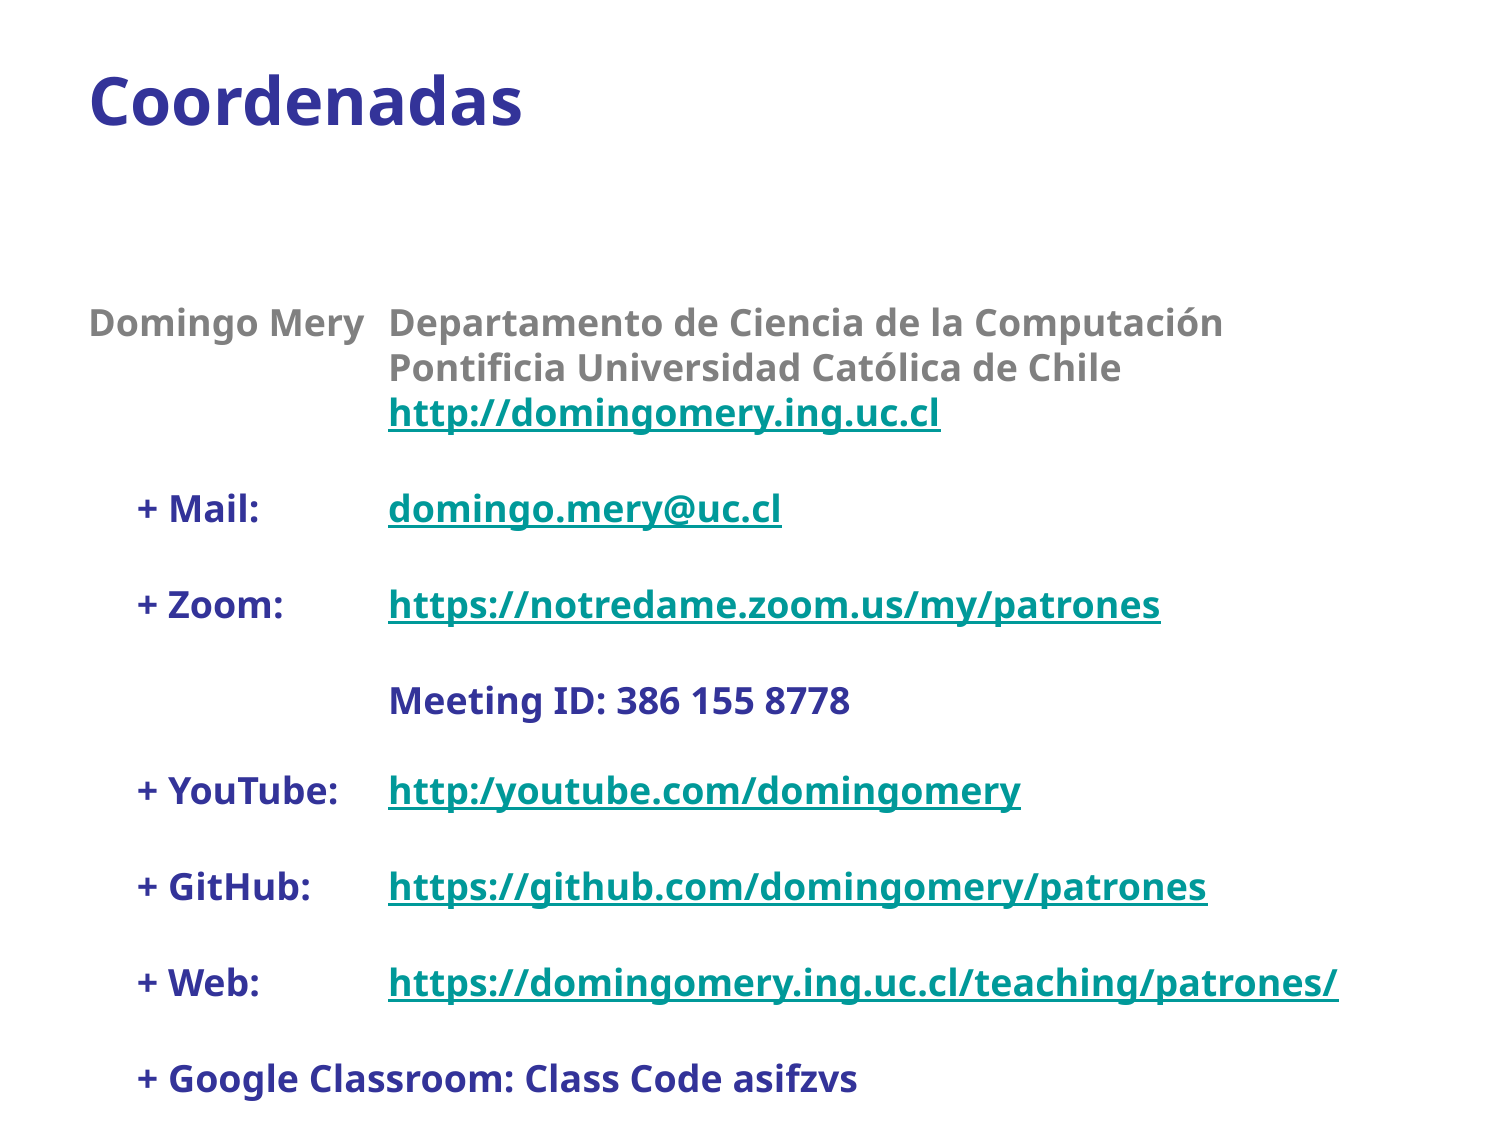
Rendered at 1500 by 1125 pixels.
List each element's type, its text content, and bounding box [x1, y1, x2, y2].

text_box Coordenadas Domingo Mery Departamento de Ciencia de la Computación Pontificia Universidad Católica de Chile http://domingomery.ing.uc.cl + Mail: domingo.mery@uc.cl + Zoom: https://notredame.zoom.us/my/patrones Meeting ID: 386 155 8778 + YouTube: http:/youtube.com/domingomery + GitHub: https://github.com/domingomery/patrones + Web: https://domingomery.ing.uc.cl/teaching/patrones/ + Google Classroom: Class Code asifzvs + Twitter: @CVCND [73, 51, 1467, 1125]
